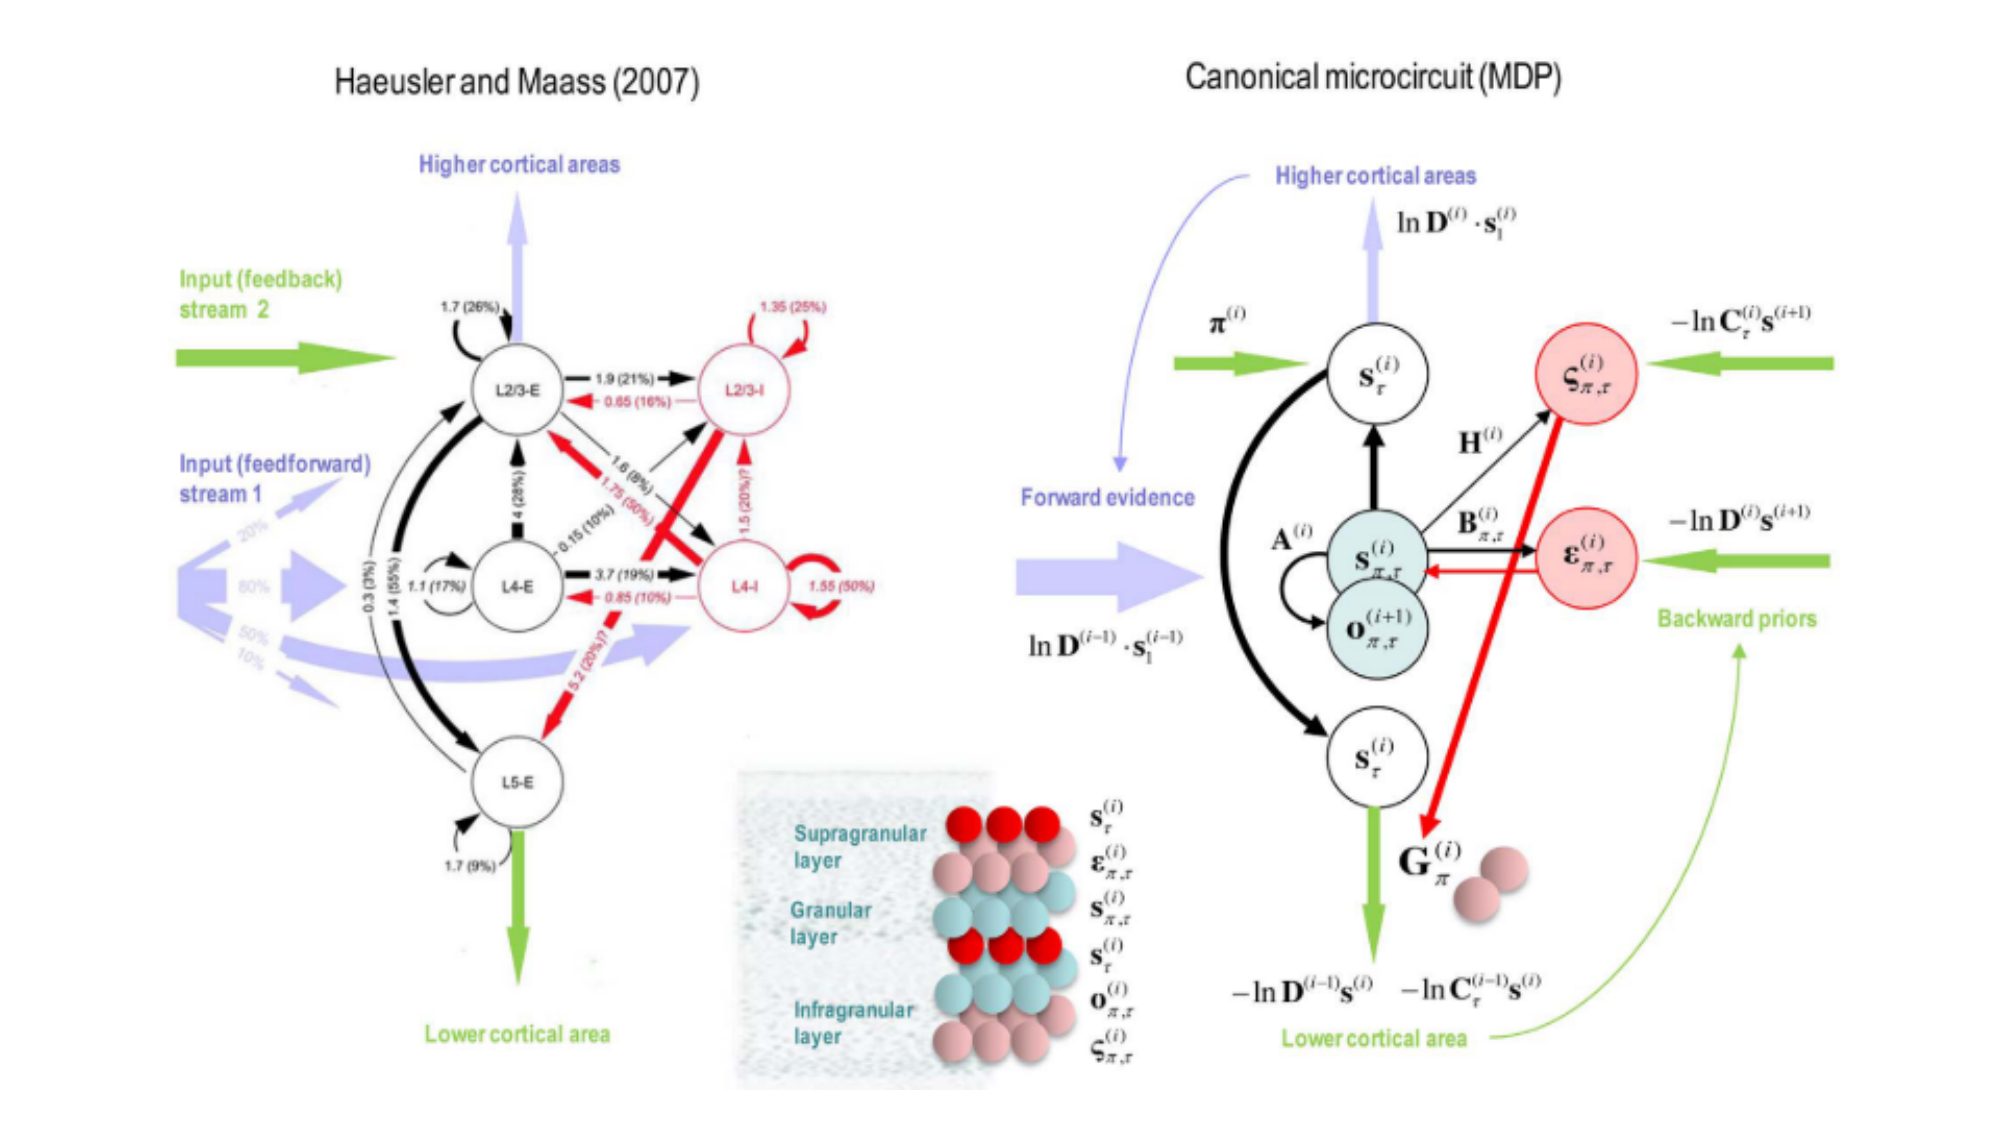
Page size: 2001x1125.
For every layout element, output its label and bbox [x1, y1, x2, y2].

picture [56, 35, 1944, 1090]
